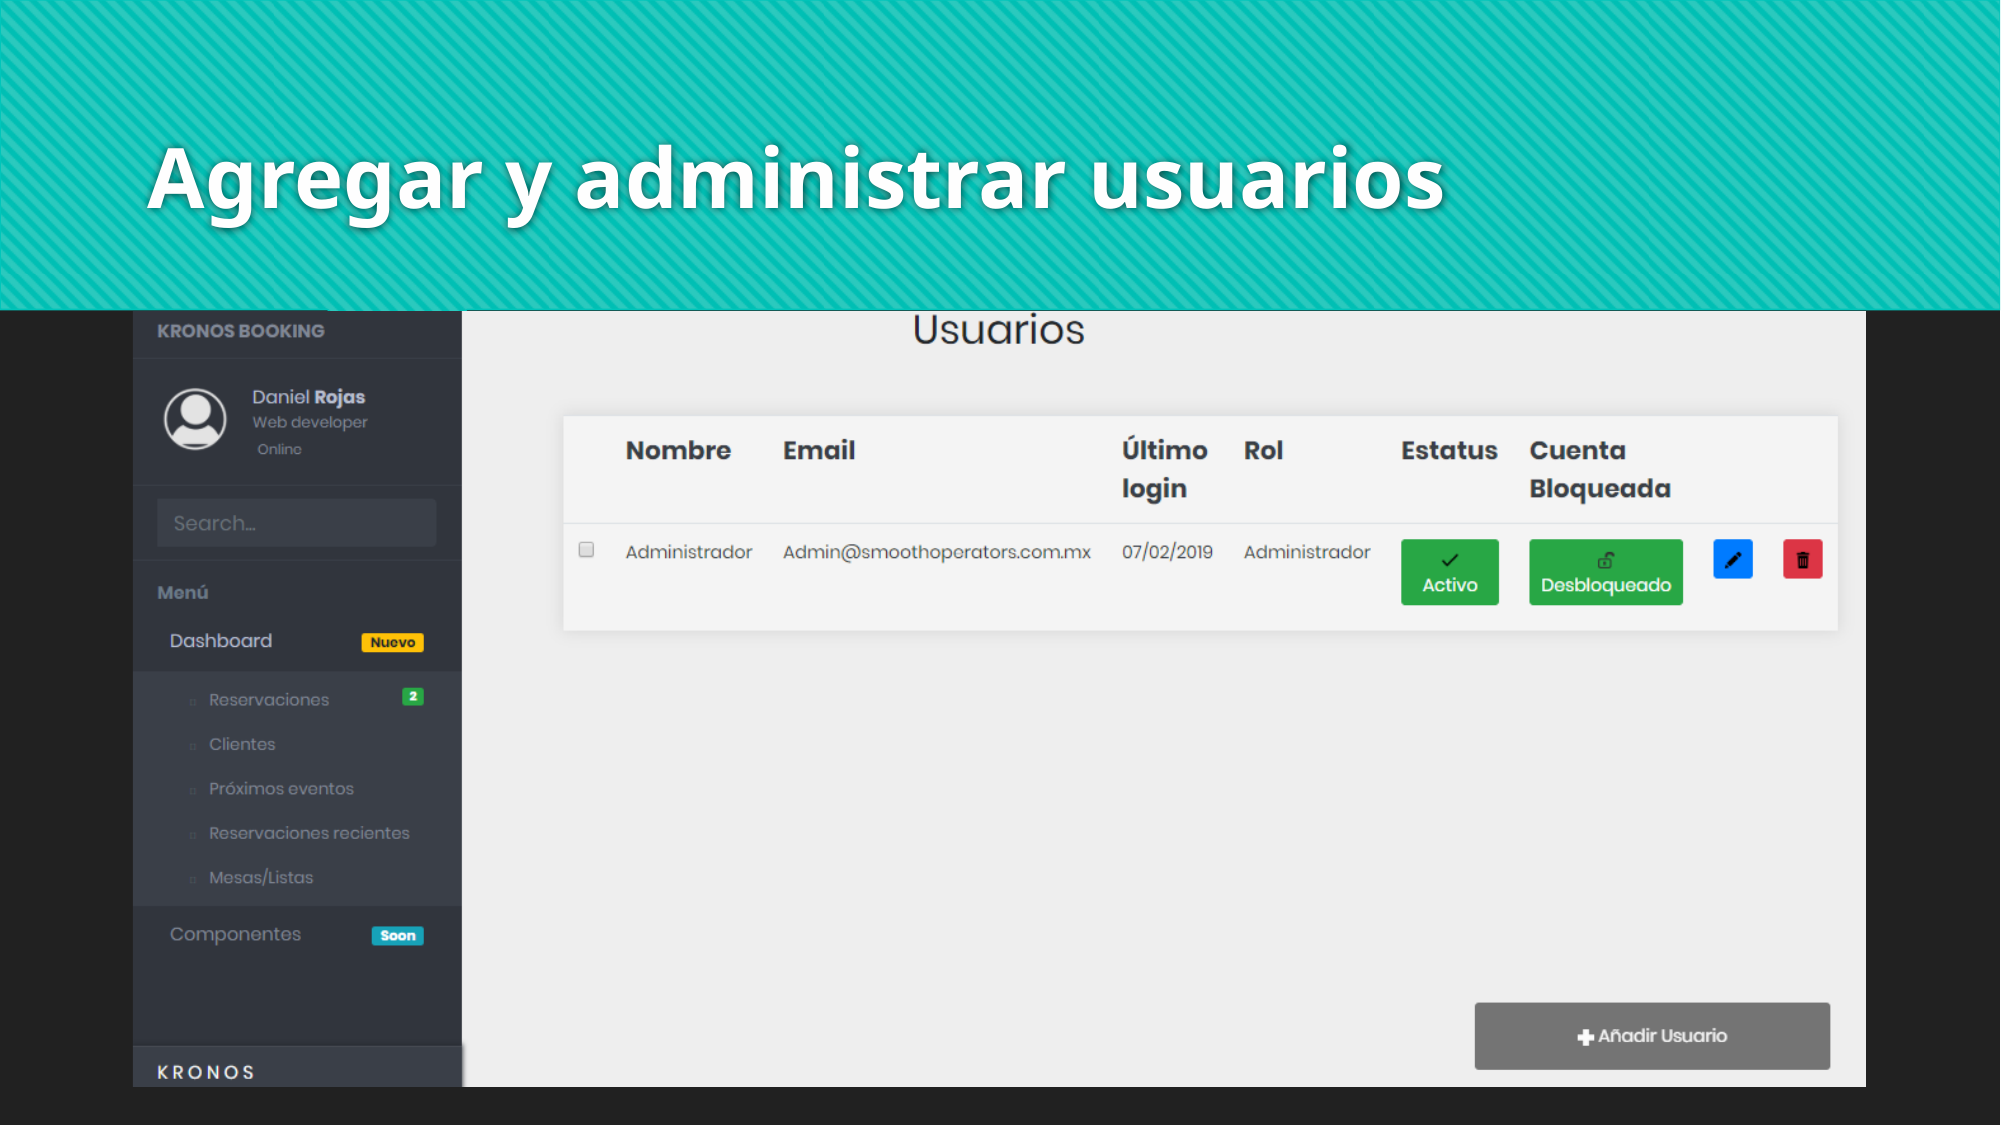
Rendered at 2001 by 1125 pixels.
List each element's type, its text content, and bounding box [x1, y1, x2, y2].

picture [132, 311, 1867, 1087]
title Agregar y administrar usuarios [132, 73, 1868, 233]
